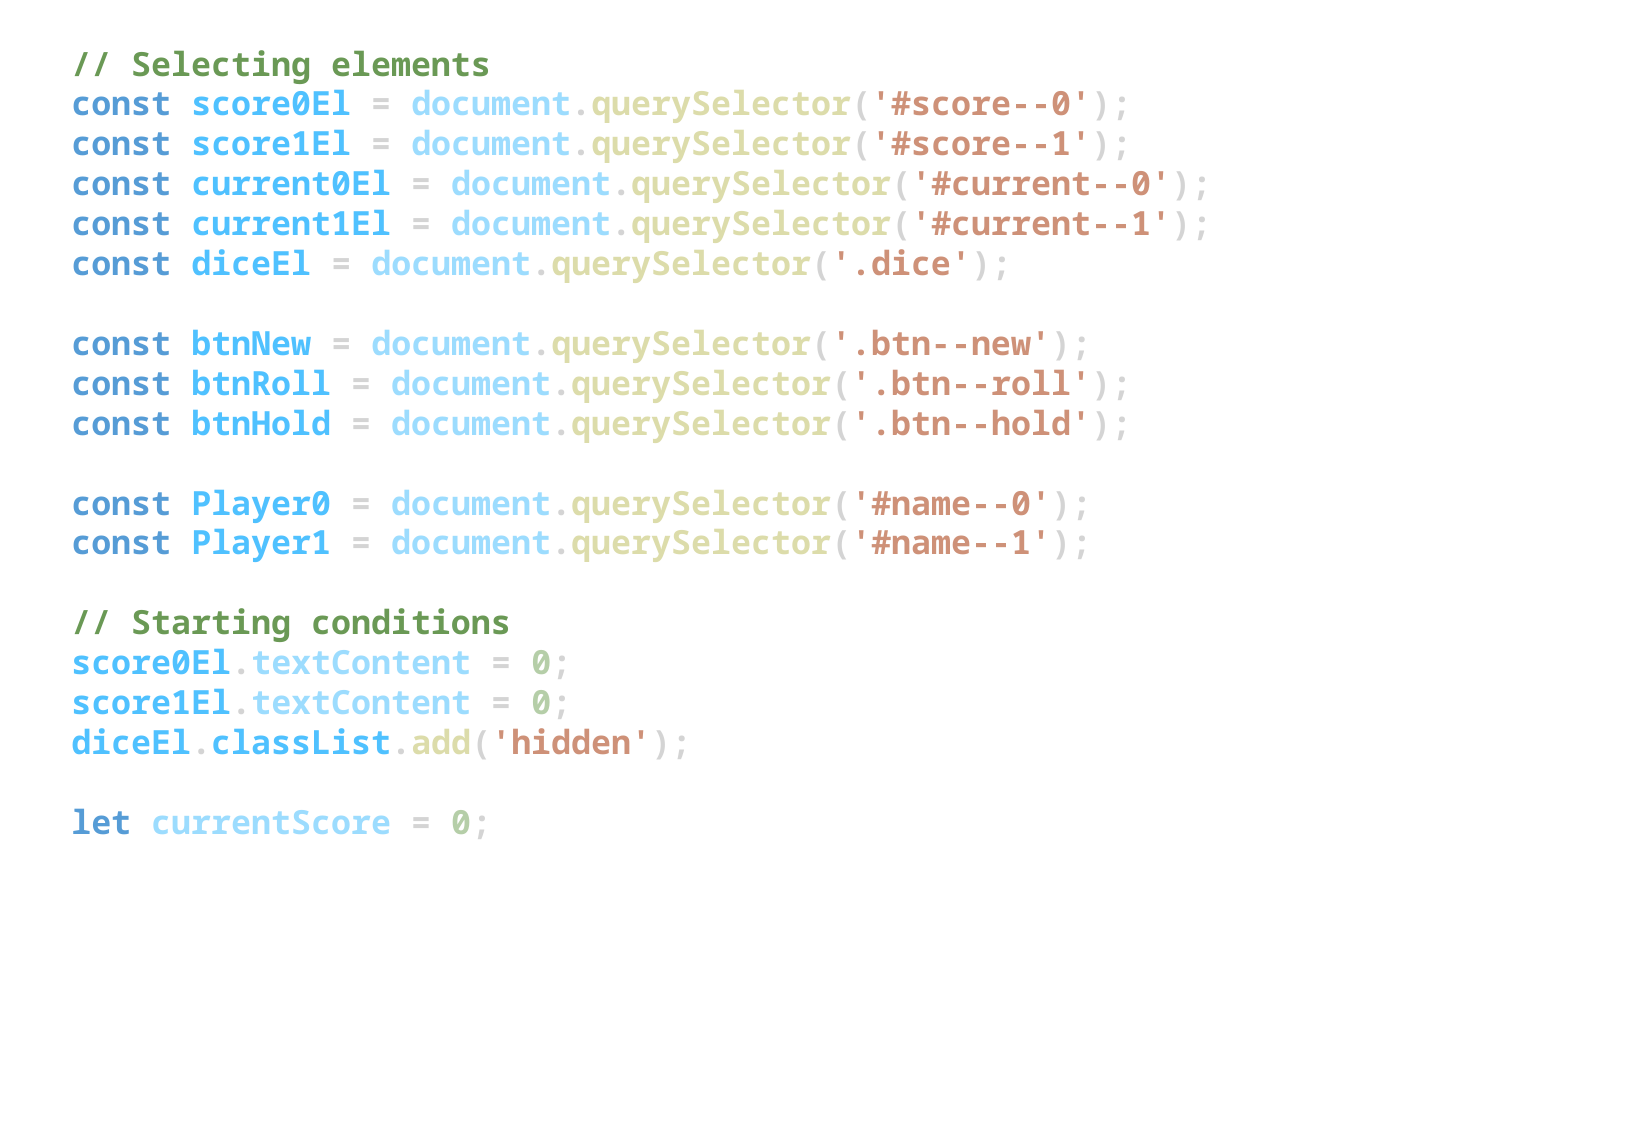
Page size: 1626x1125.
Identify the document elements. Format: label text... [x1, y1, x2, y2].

text_box // Selecting elements const score0El = document.querySelector('#score--0'); const score1El = document.querySelector('#score--1'); const current0El = document.querySelector('#current--0'); const current1El = document.querySelector('#current--1'); const diceEl = document.querySelector('.dice'); const btnNew = document.querySelector('.btn--new'); const btnRoll = document.querySelector('.btn--roll'); const btnHold = document.querySelector('.btn--hold'); const Player0 = document.querySelector('#name--0'); const Player1 = document.querySelector('#name--1'); // Starting conditions score0El.textContent = 0; score1El.textContent = 0; diceEl.classList.add('hidden'); let currentScore = 0; [56, 35, 1603, 894]
